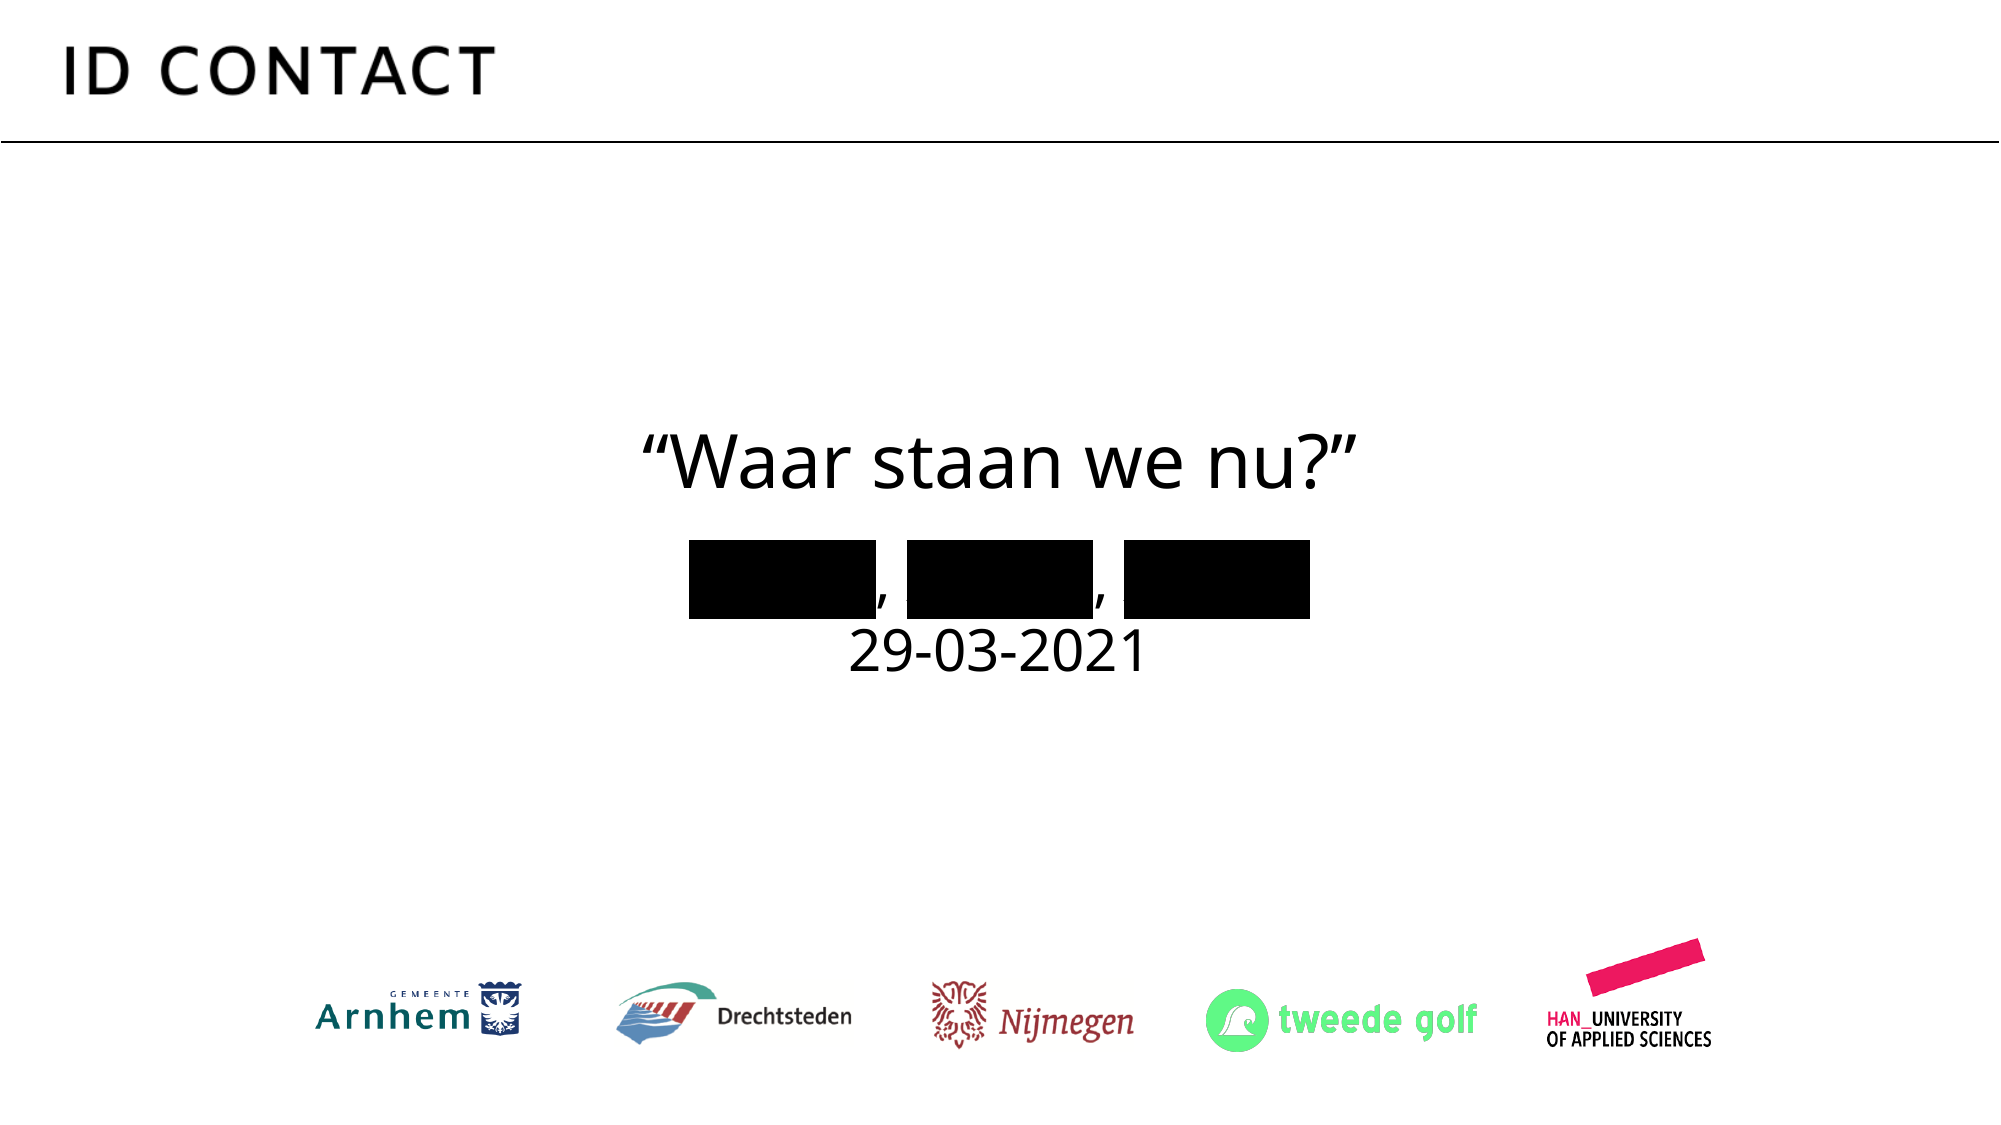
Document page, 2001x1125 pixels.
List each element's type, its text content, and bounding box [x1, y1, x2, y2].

table_header [1, 0, 1999, 141]
text_box “Waar staan we nu?” XXXXX , XXXXX , XXXXX 29-03-2021 [82, 406, 1917, 691]
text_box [289, 910, 1711, 1074]
picture [41, 21, 531, 114]
